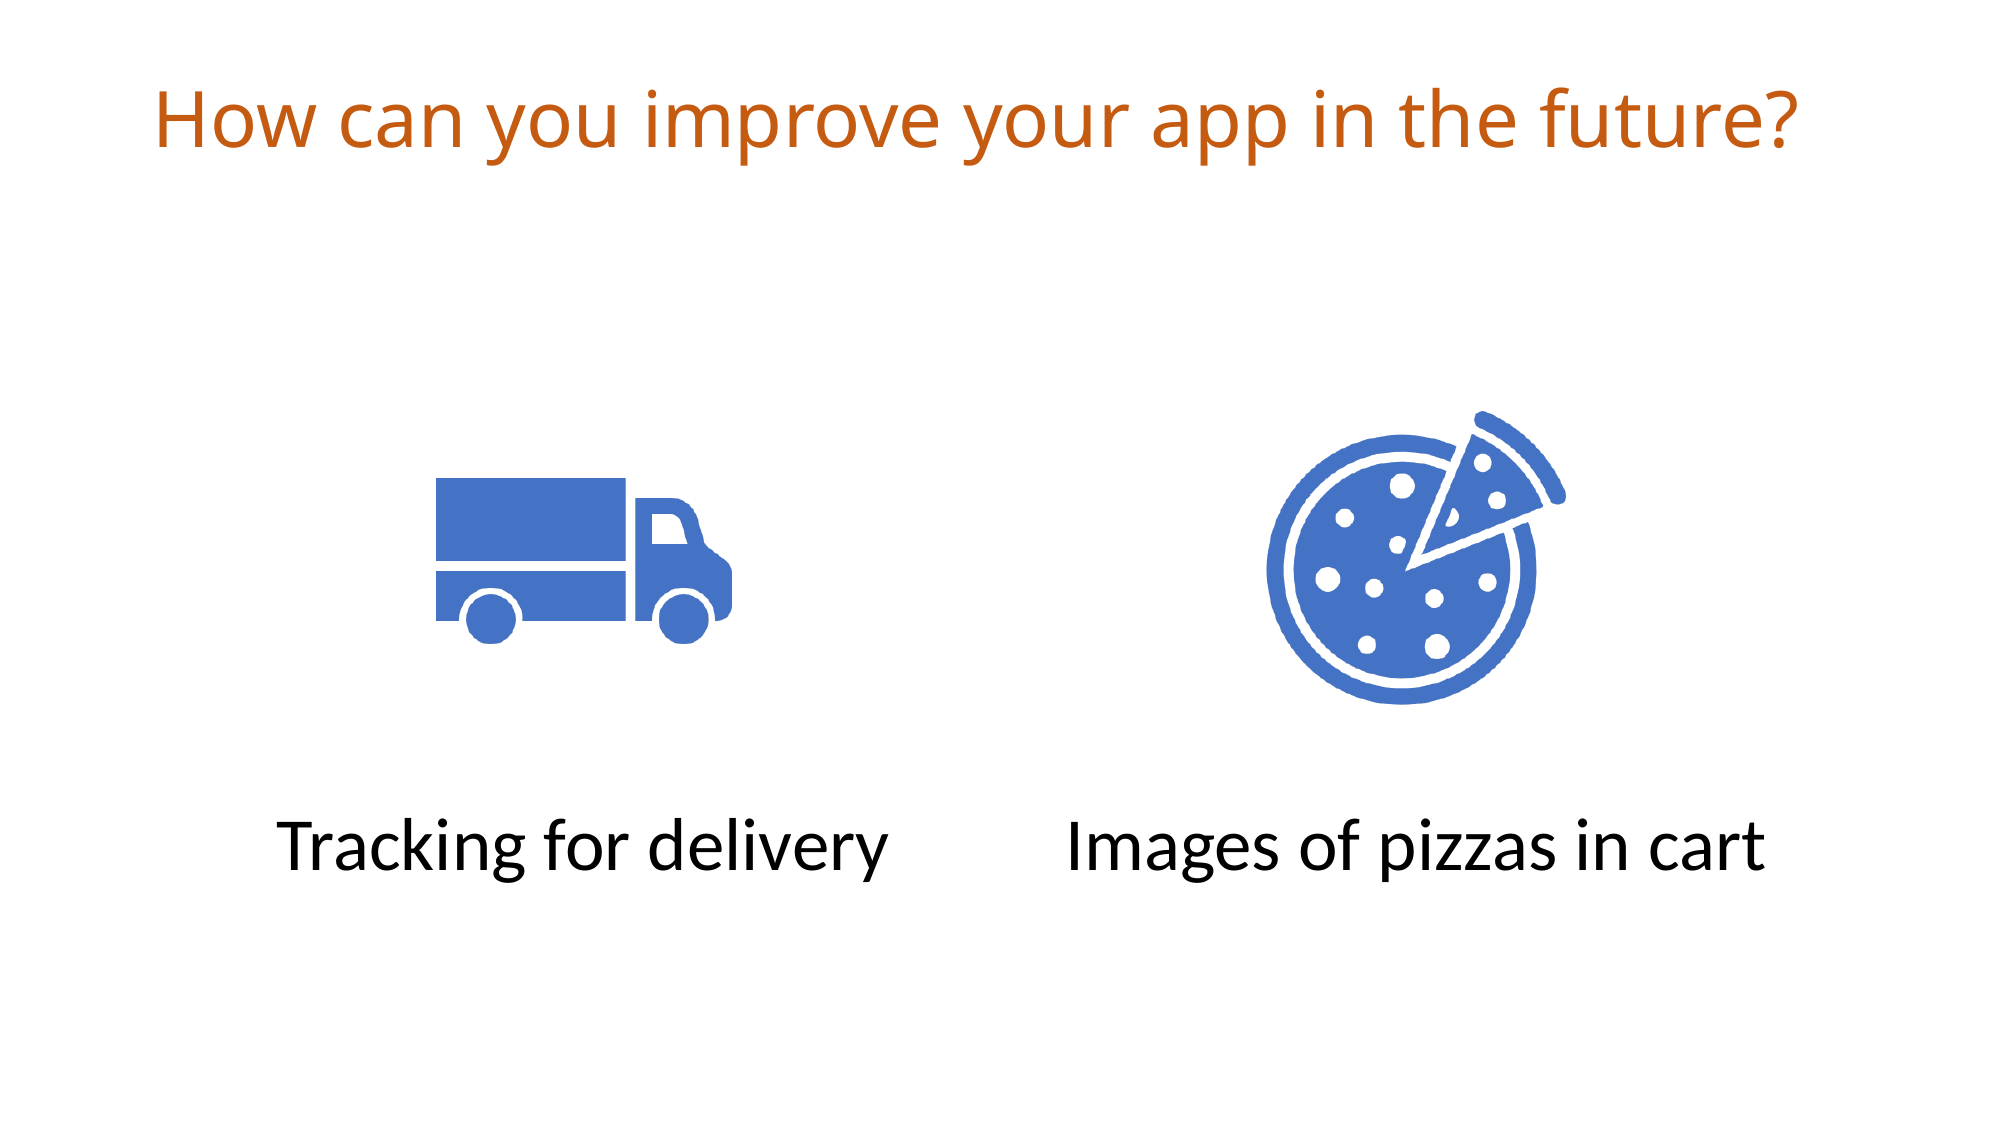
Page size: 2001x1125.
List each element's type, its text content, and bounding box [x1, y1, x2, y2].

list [137, 299, 1863, 1014]
title How can you improve your app in the future? [137, 59, 1863, 278]
